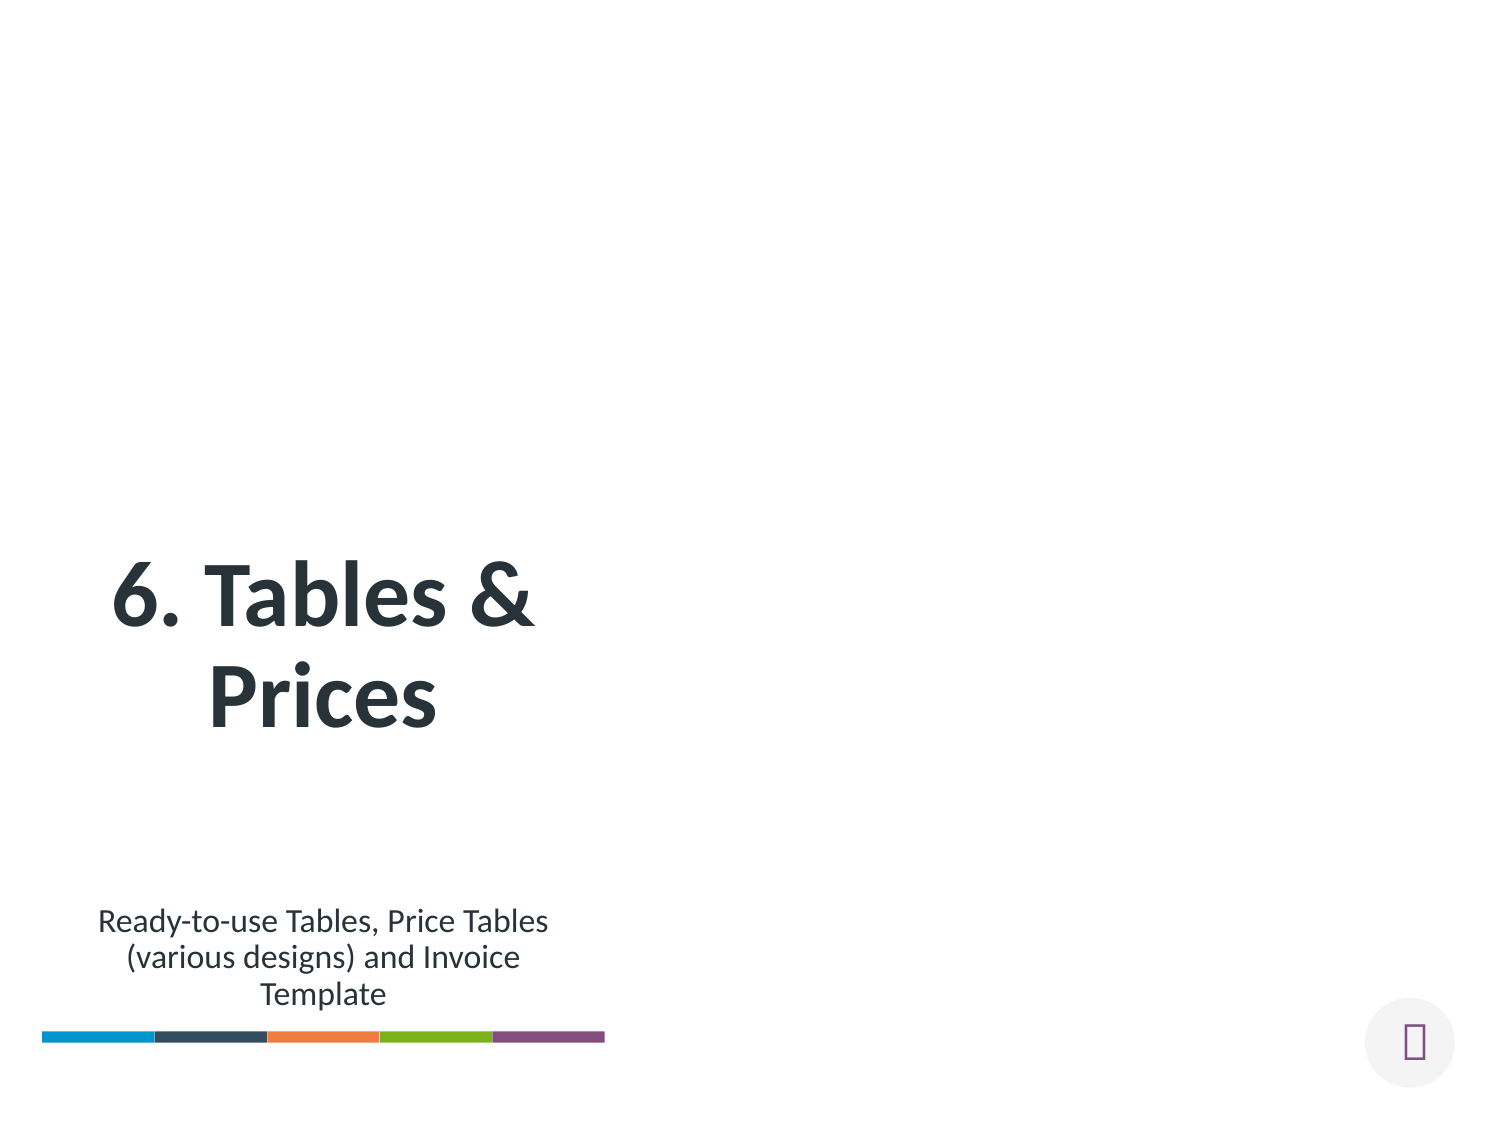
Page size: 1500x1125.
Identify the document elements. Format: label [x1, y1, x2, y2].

text_box [42, 1031, 605, 1043]
picture [0, 0, 1500, 1125]
